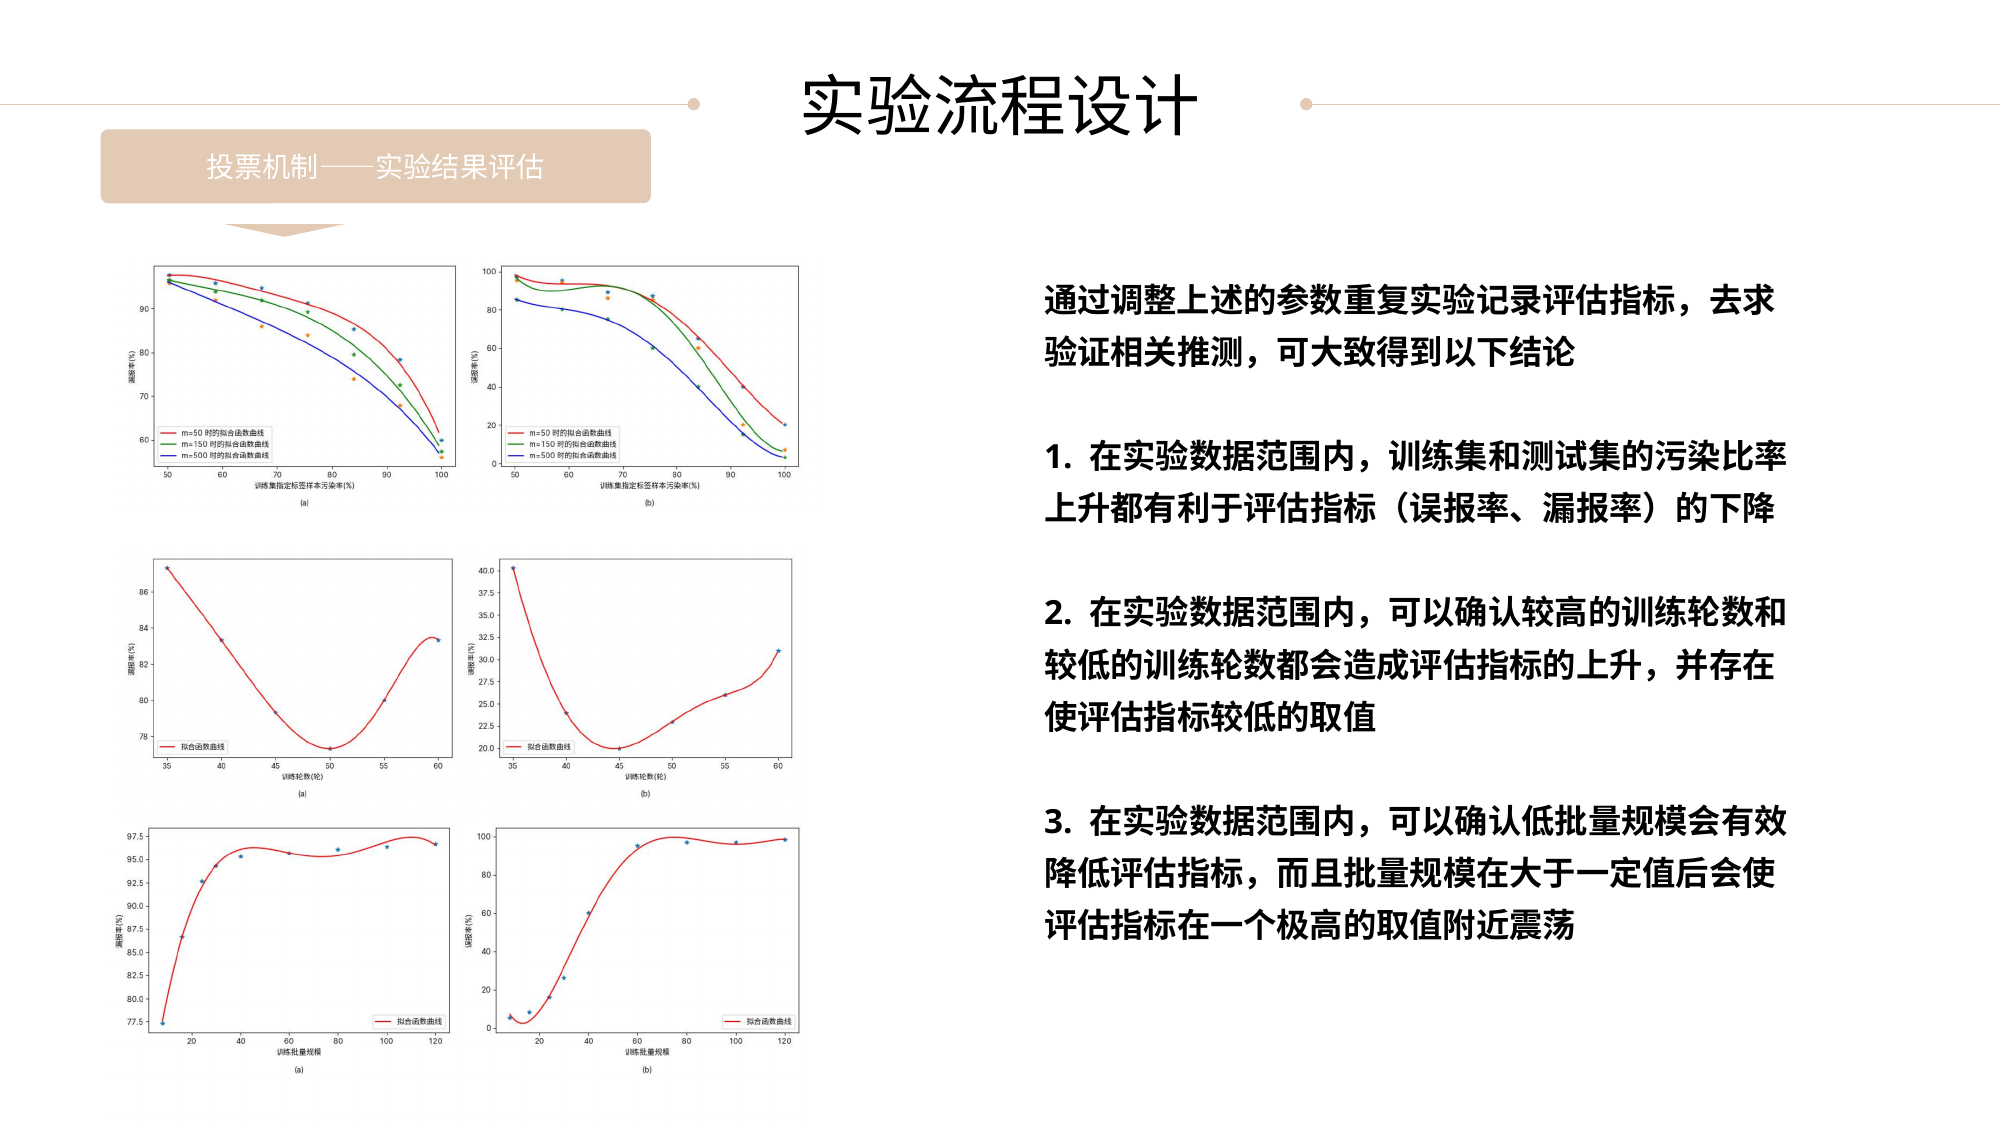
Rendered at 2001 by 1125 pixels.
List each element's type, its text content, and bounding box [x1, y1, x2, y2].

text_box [100, 129, 651, 237]
text_box 实验流程设计 [784, 56, 1215, 152]
picture [108, 549, 808, 1125]
picture [117, 257, 817, 509]
text_box 通过调整上述的参数重复实验记录评估指标，去求验证相关推测，可大致得到以下结论 1. 在实验数据范围内，训练集和测试集的污染比率上升都有利于评估指标（误报率、漏报率）的下降 2. 在实验数据范围内，可以确认较高的训练轮数和较低的训练轮数都会造成评估指标的上升，并存在使评估指标较低的取值 3. 在实验数据范围内，可以确认低批量规模会有效降低评估指标，而且批量规模在大于一定值后会使评估指标在一个极高的取值附近震荡 [1043, 432, 1789, 779]
